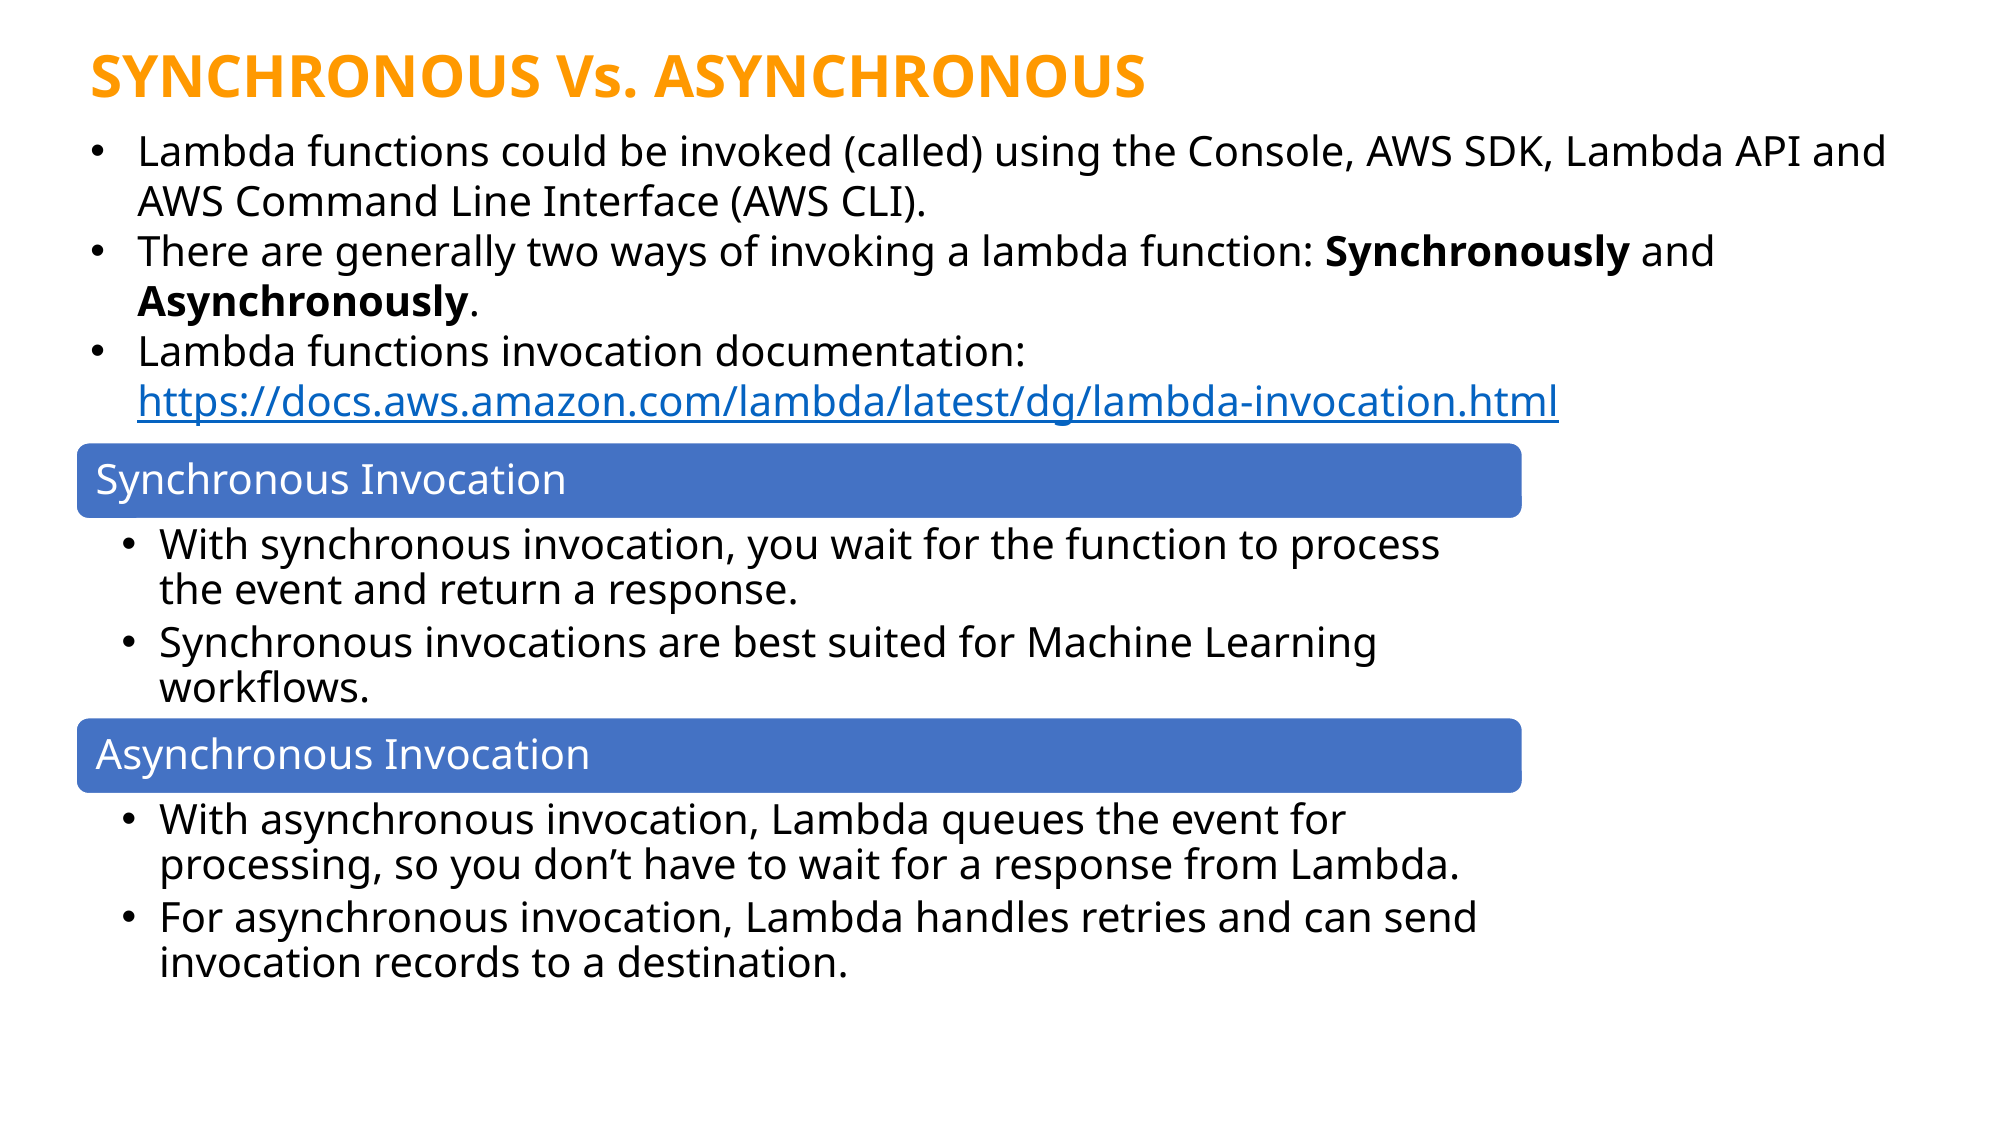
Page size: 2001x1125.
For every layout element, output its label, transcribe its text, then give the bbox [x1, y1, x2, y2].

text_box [75, 441, 1523, 1040]
text_box SYNCHRONOUS Vs. ASYNCHRONOUS [75, 31, 1688, 117]
text_box Lambda functions could be invoked (called) using the Console, AWS SDK, Lambda API and AWS Command Line Interface (AWS CLI). There are generally two ways of invoking a lambda function: Synchronously and Asynchronously. Lambda functions invocation documentation: https://docs.aws.amazon.com/lambda/latest/dg/lambda-invocation.html [75, 117, 1977, 490]
